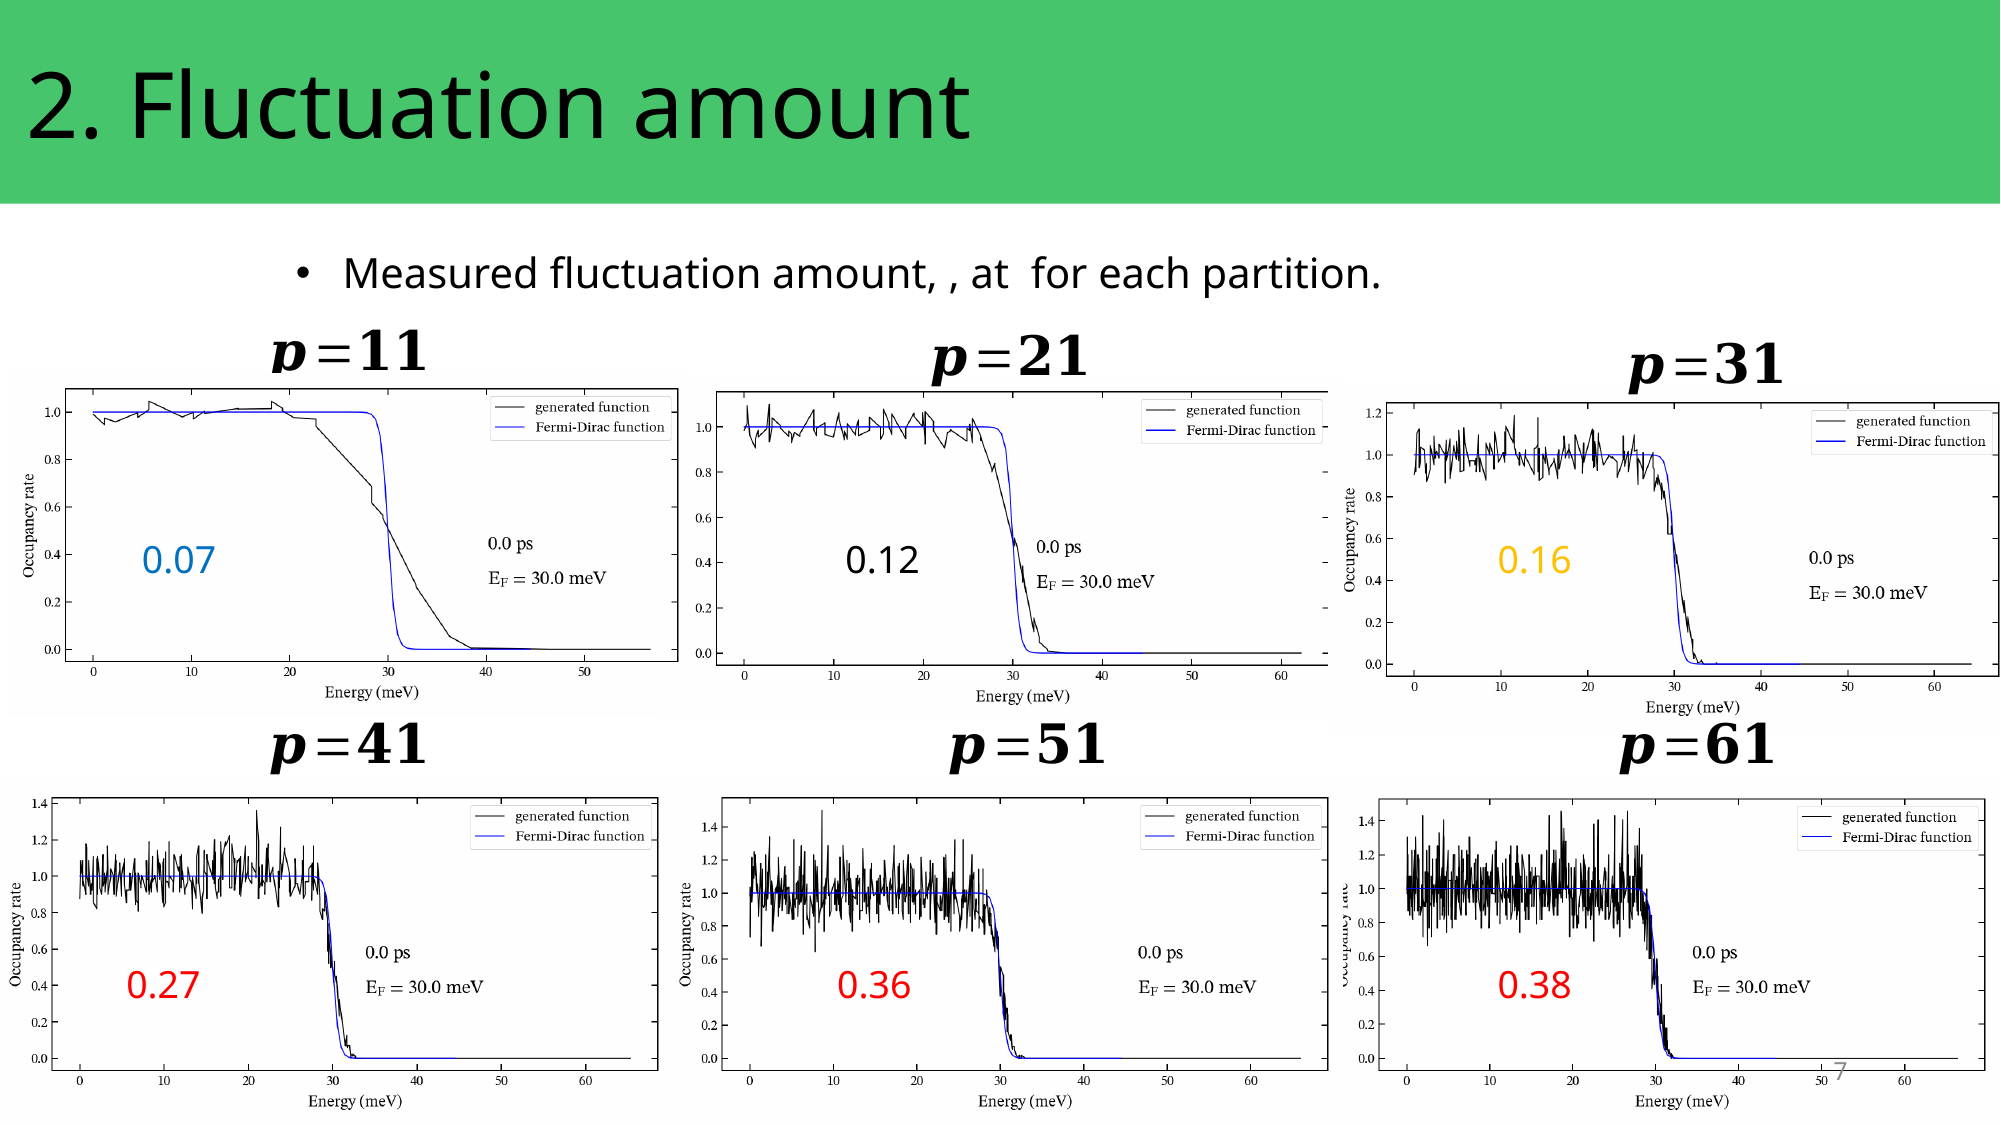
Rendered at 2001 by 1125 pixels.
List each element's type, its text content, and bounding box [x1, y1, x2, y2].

text_box [0, 0, 11, 205]
picture [0, 782, 2000, 1125]
text_box [1737, 0, 2000, 205]
picture [7, 373, 2000, 731]
title 2. Fluctuation amount [11, 0, 1737, 218]
